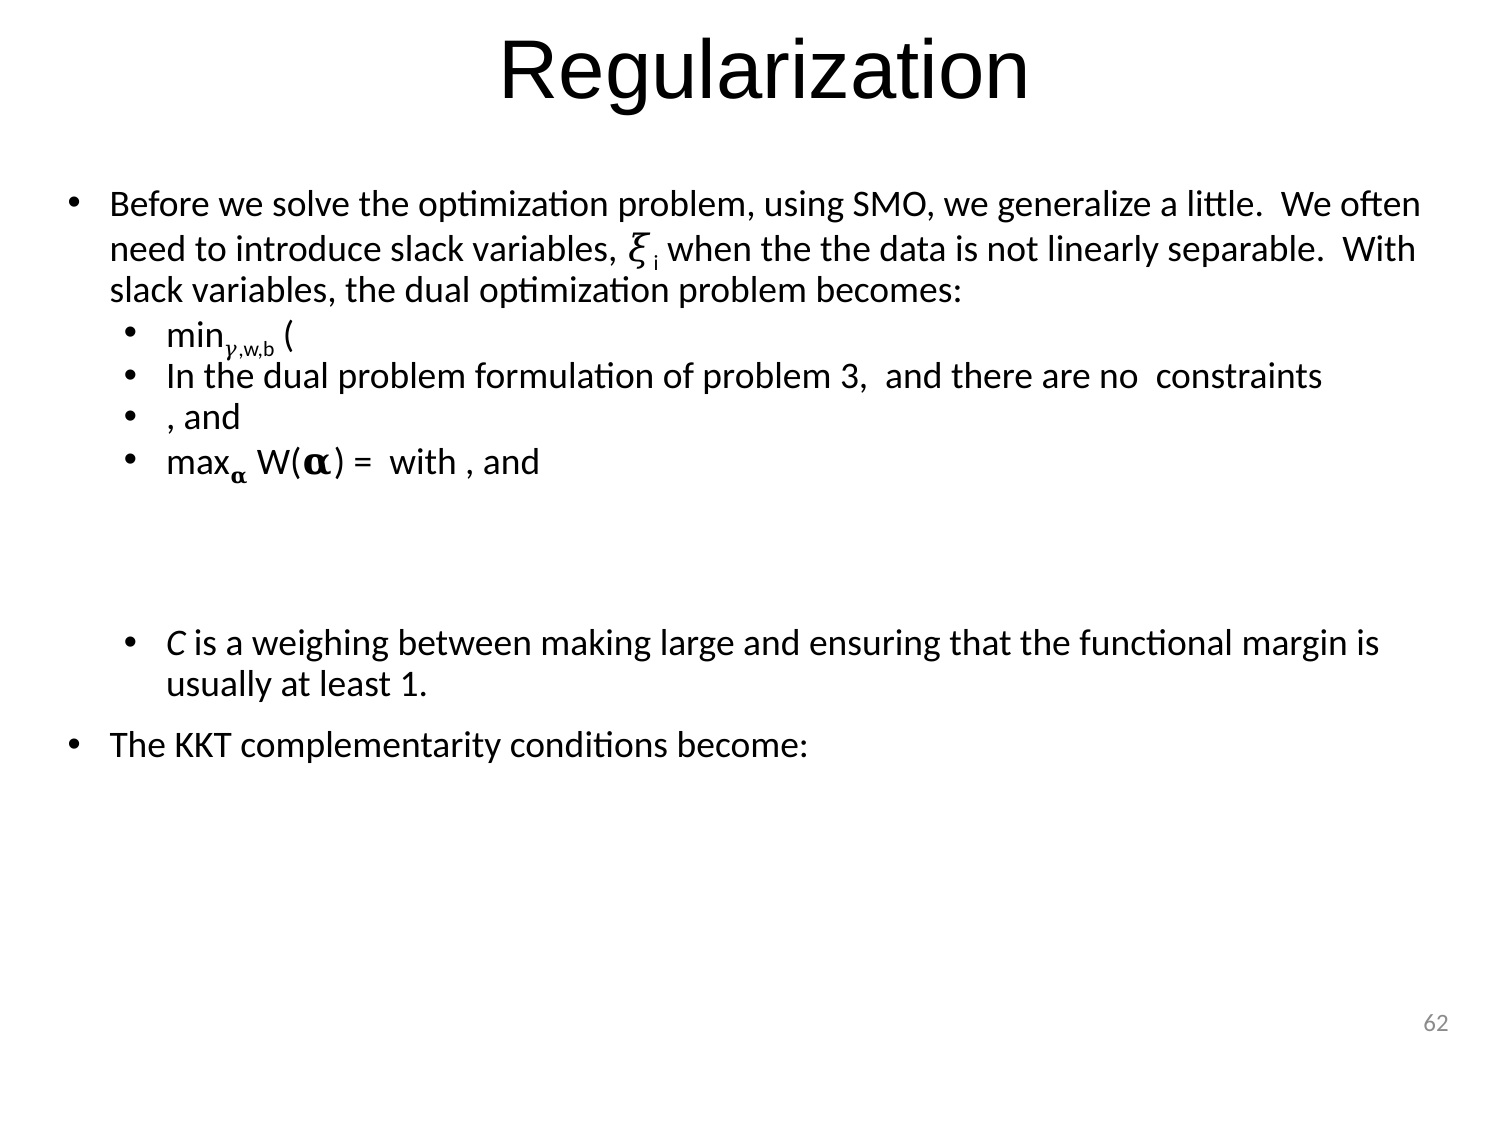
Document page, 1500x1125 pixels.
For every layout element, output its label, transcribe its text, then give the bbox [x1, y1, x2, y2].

title Regularization [52, 18, 1478, 125]
slide_number 62 [1201, 998, 1464, 1044]
